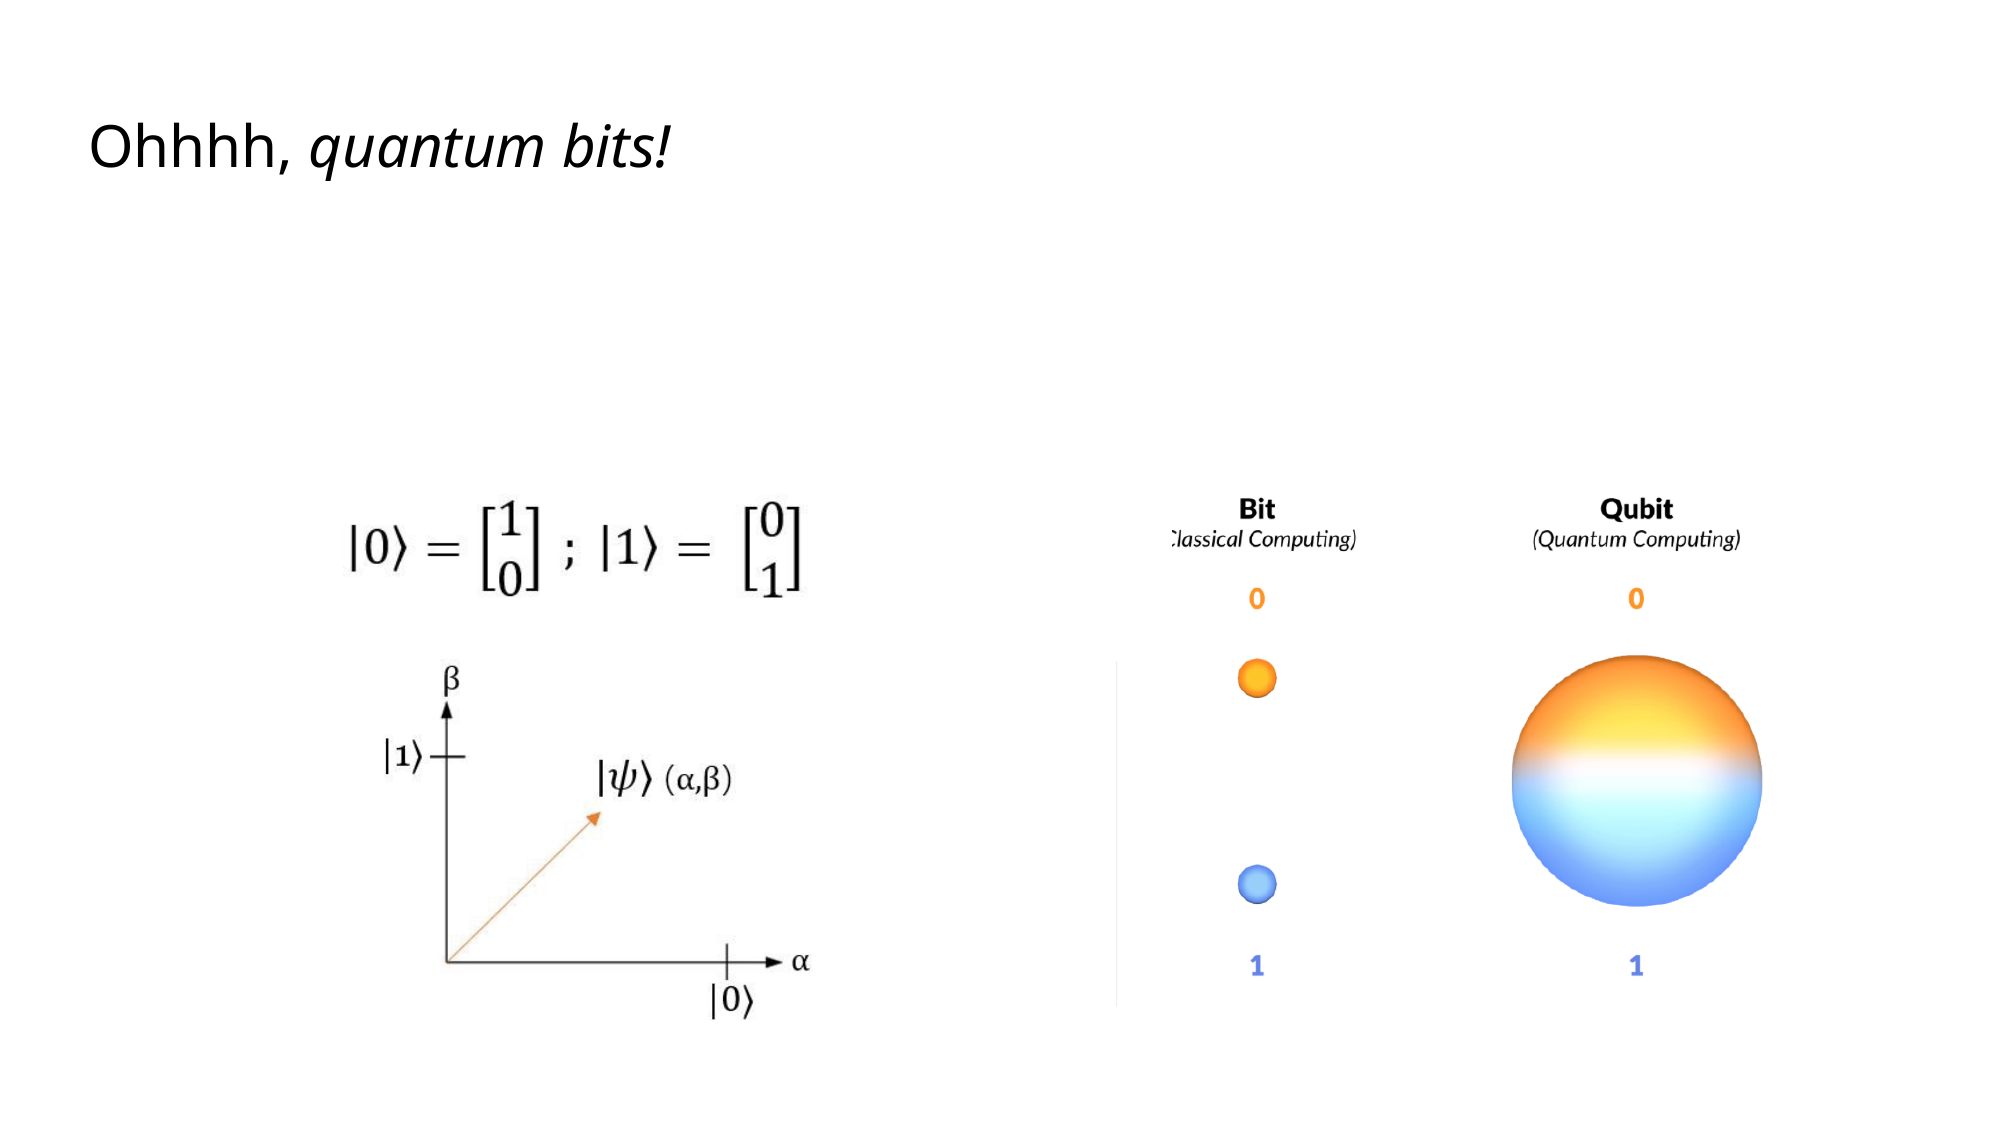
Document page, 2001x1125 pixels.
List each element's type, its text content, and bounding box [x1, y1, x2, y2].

picture [85, 463, 1794, 1039]
title Ohhhh, quantum bits! [68, 97, 1932, 223]
